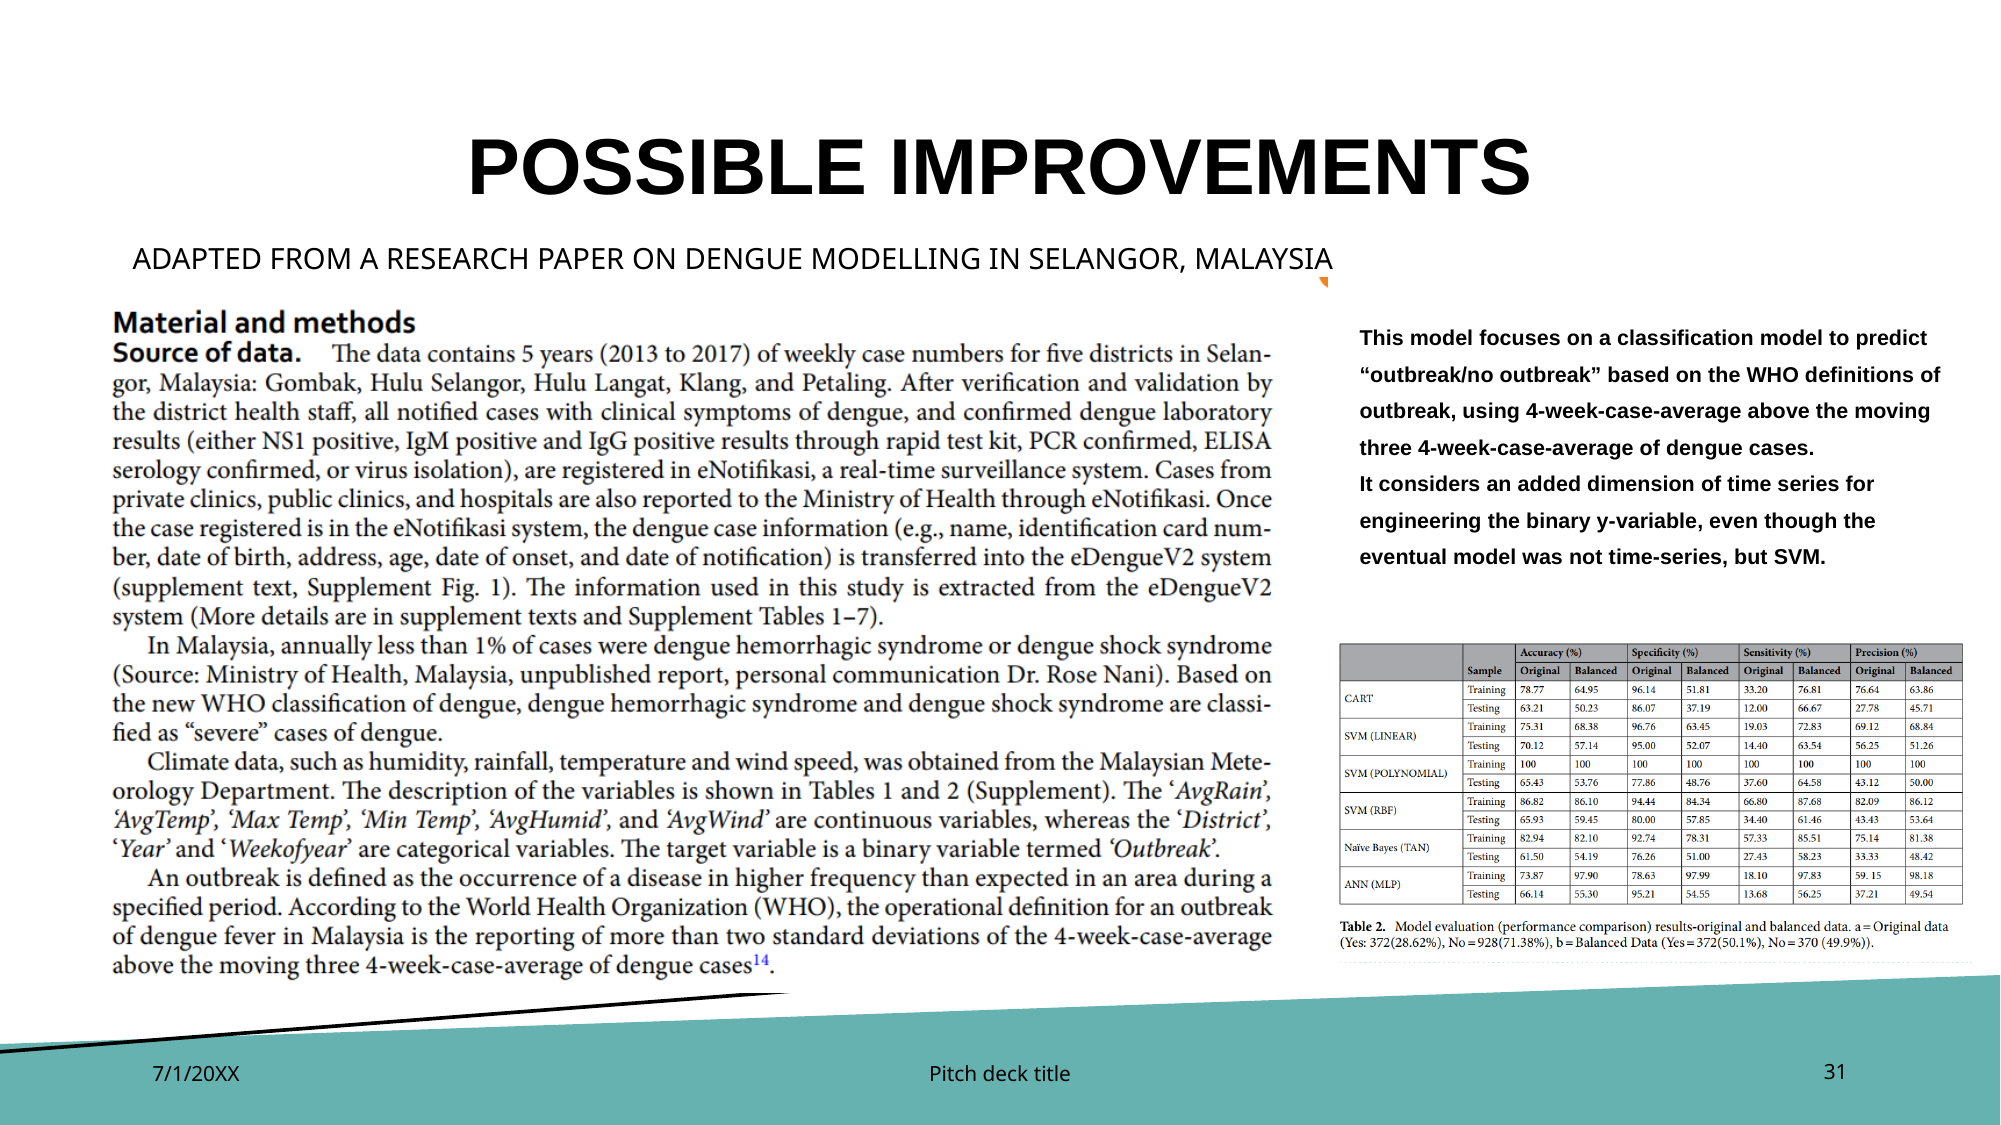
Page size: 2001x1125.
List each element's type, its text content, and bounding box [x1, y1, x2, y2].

slide_number ‹#› [1412, 1042, 1863, 1103]
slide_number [137, 1042, 588, 1103]
title POSSIBLE IMPROVEMENTS [137, 59, 1863, 278]
footer Pitch deck title [662, 1042, 1338, 1103]
list This model focuses on a classification model to predict “outbreak/no outbreak” based on the WHO definitions of outbreak, using 4-week-case-average above the moving three 4-week-case-average of dengue cases. It considers an added dimension of time series for engineering the binary y-variable, even though the eventual model was not time-series, but SVM. [1336, 304, 1966, 608]
list ADAPTED FROM A RESEARCH PAPER ON DENGUE MODELLING IN SELANGOR, MALAYSIA [117, 217, 1385, 278]
picture [0, 277, 1988, 993]
